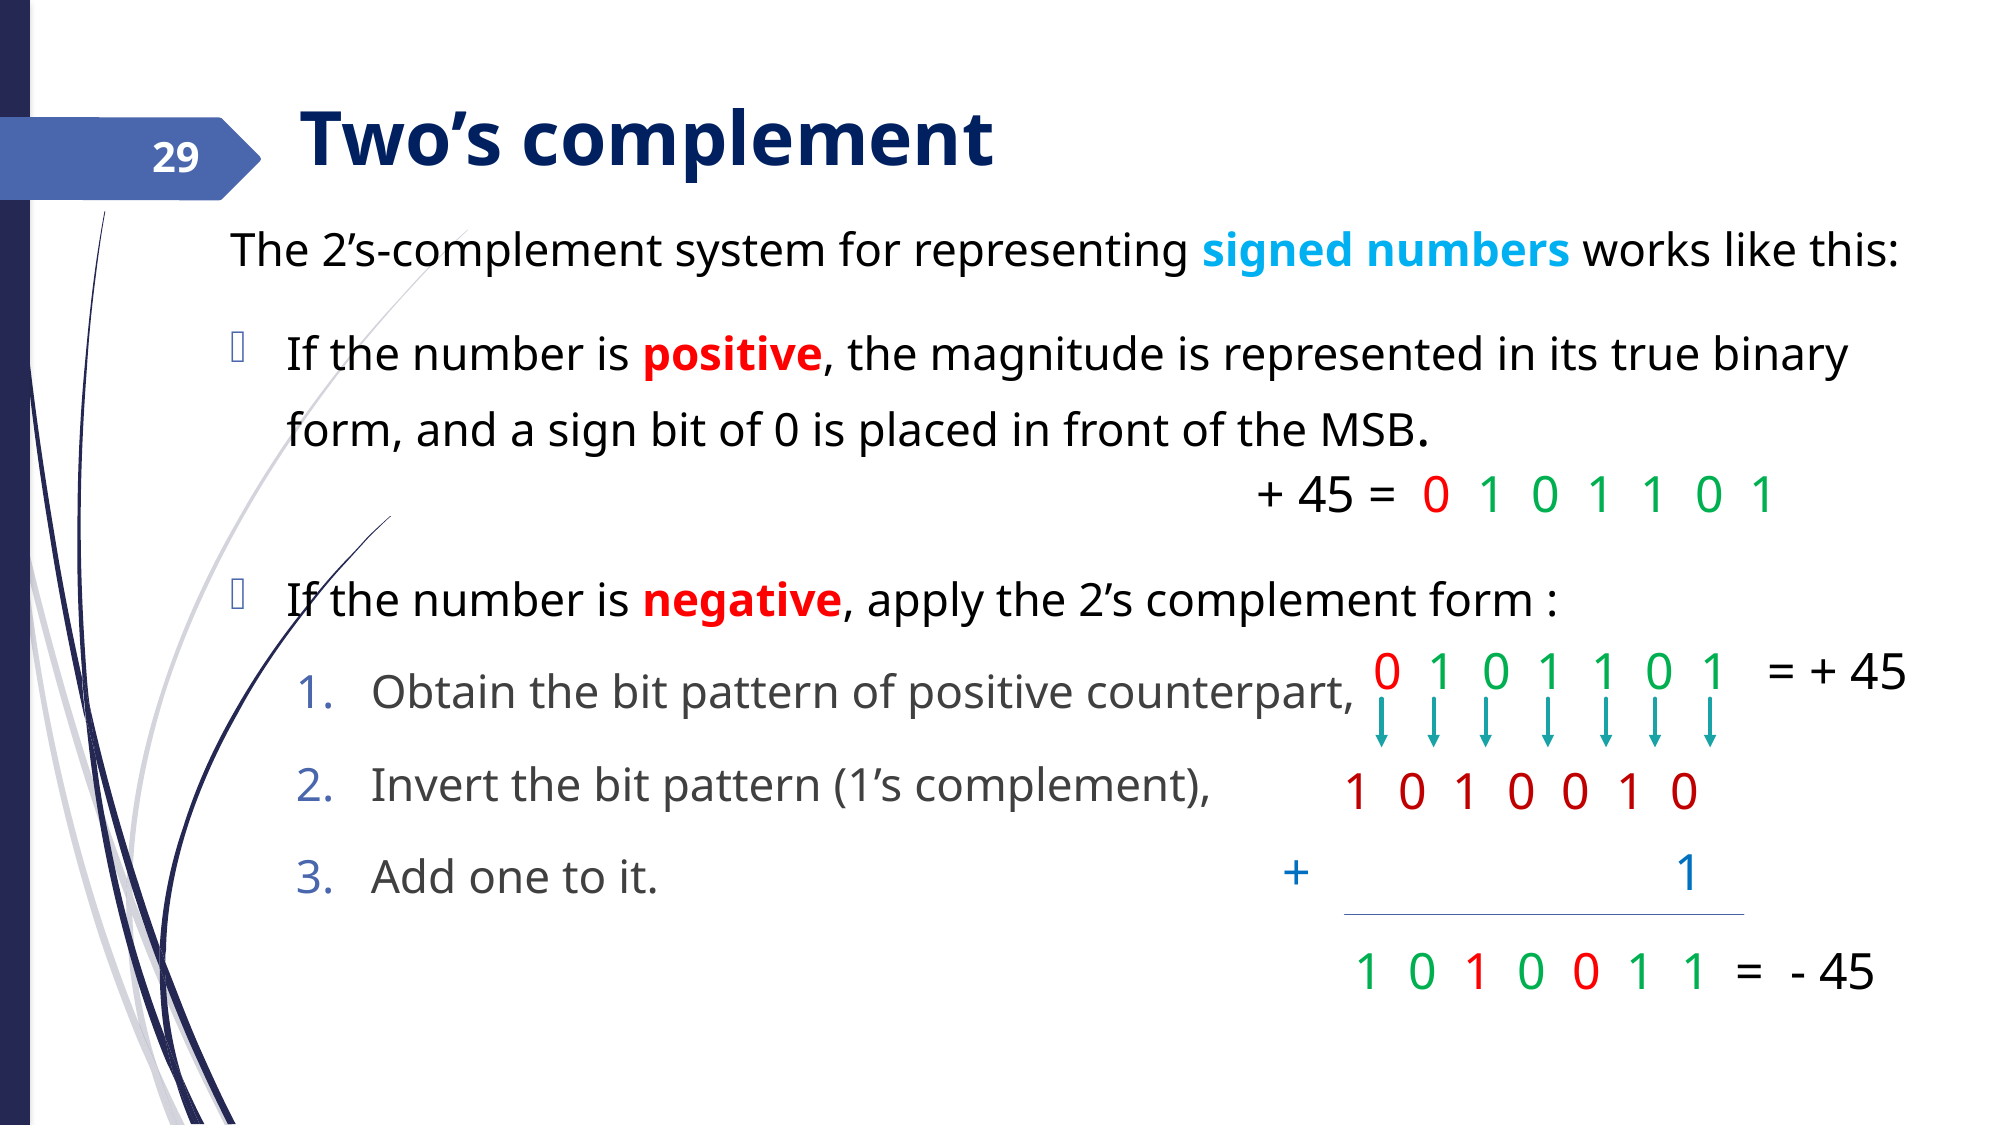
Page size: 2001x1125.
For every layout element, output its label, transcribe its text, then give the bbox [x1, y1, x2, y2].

text_box + 45 = 0 1 0 1 1 0 1 [1096, 455, 1793, 531]
text_box 1 0 1 0 0 1 1 = - 45 [1245, 931, 1917, 1007]
list The 2’s-complement system for representing signed numbers works like this: If the number is positive, the magnitude is represented in its true binary form, and a sign bit of 0 is placed in front of the MSB. If the number is negative, apply the 2’s complement form : Obtain the bit pattern of positive counterpart, Invert the bit pattern (1’s complement), Add one to it. [215, 213, 1953, 1046]
text_box 0 1 0 1 1 0 1 = + 45 [1226, 631, 1923, 707]
text_box Two’s complement [284, 82, 1010, 188]
text_box 1 0 1 0 0 1 0 [1213, 751, 1741, 827]
text_box + 1 [1267, 833, 1795, 908]
slide_number 29 [87, 129, 216, 190]
